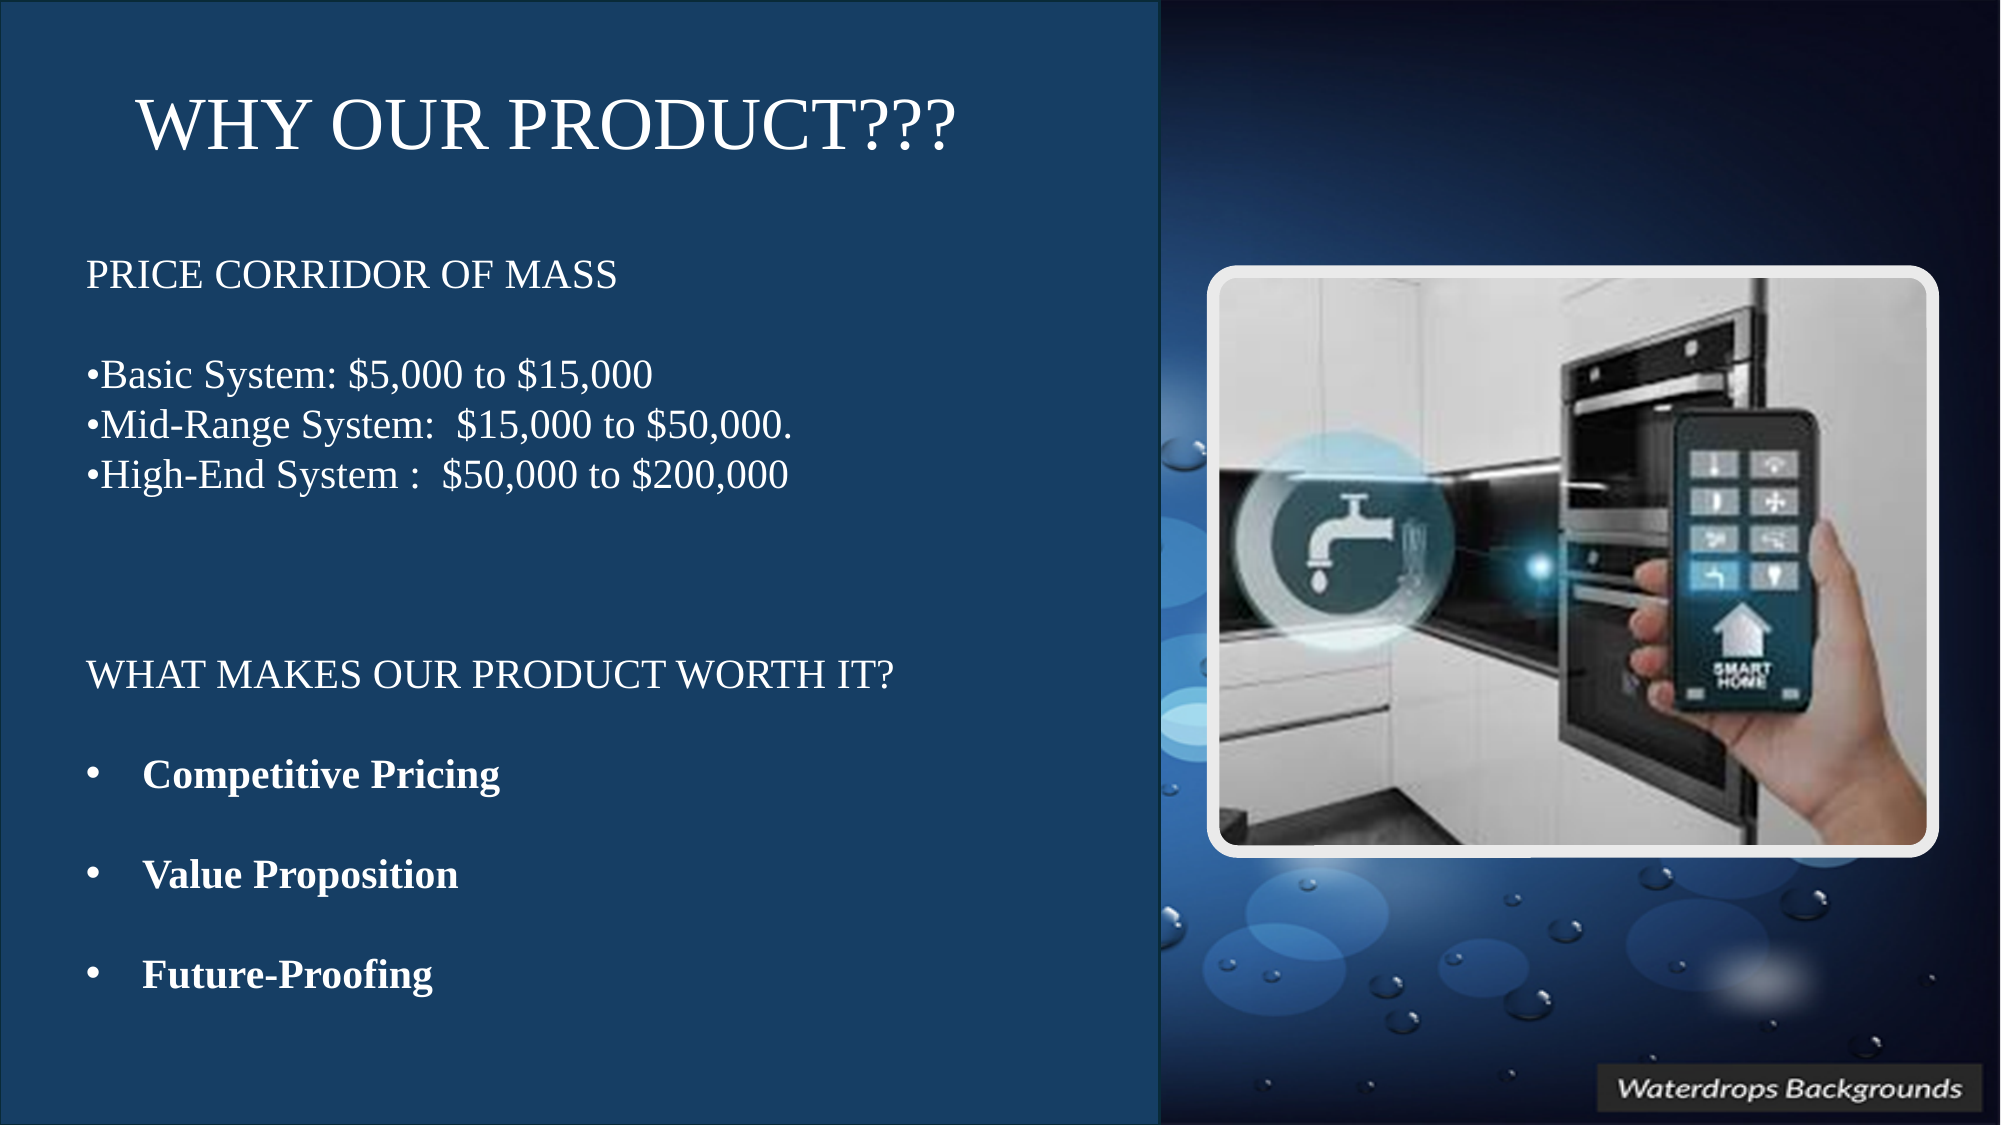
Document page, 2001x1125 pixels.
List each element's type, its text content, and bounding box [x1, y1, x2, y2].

text_box [1281, 858, 1909, 957]
text_box PRICE CORRIDOR OF MASS •Basic System: $5,000 to $15,000 •Mid-Range System: $15,000 to $50,000. •High-End System : $50,000 to $200,000 WHAT MAKES OUR PRODUCT WORTH IT? Competitive Pricing Value Proposition Future-Proofing [70, 239, 1025, 1125]
text_box [0, 0, 1161, 1125]
text_box WHY OUR PRODUCT??? [120, 66, 975, 172]
picture [1161, 0, 2001, 1125]
